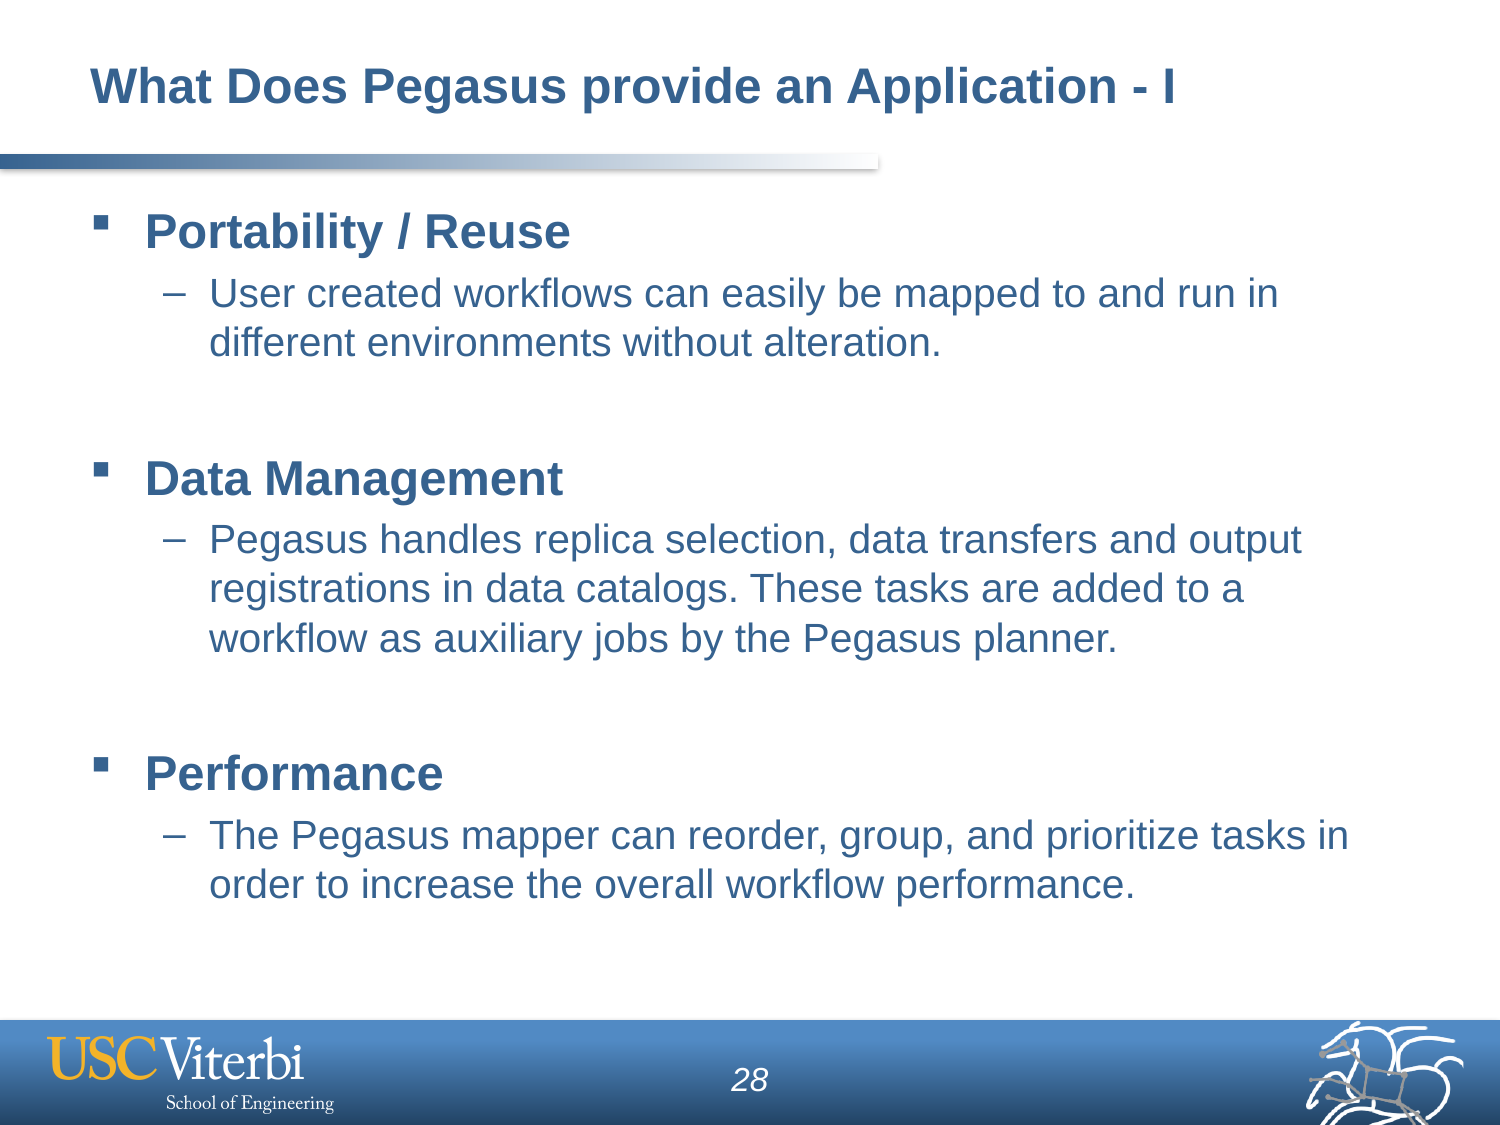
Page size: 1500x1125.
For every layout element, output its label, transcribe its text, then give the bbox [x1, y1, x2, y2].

picture [1306, 1020, 1464, 1125]
title What Does Pegasus provide an Application - I [75, 24, 1425, 144]
list Portability / Reuse User created workflows can easily be mapped to and run in different environments without alteration. Data Management Pegasus handles replica selection, data transfers and output registrations in data catalogs. These tasks are added to a workflow as auxiliary jobs by the Pegasus planner. Performance The Pegasus mapper can reorder, group, and prioritize tasks in order to increase the overall workflow performance. [75, 192, 1425, 915]
picture [47, 1036, 334, 1114]
